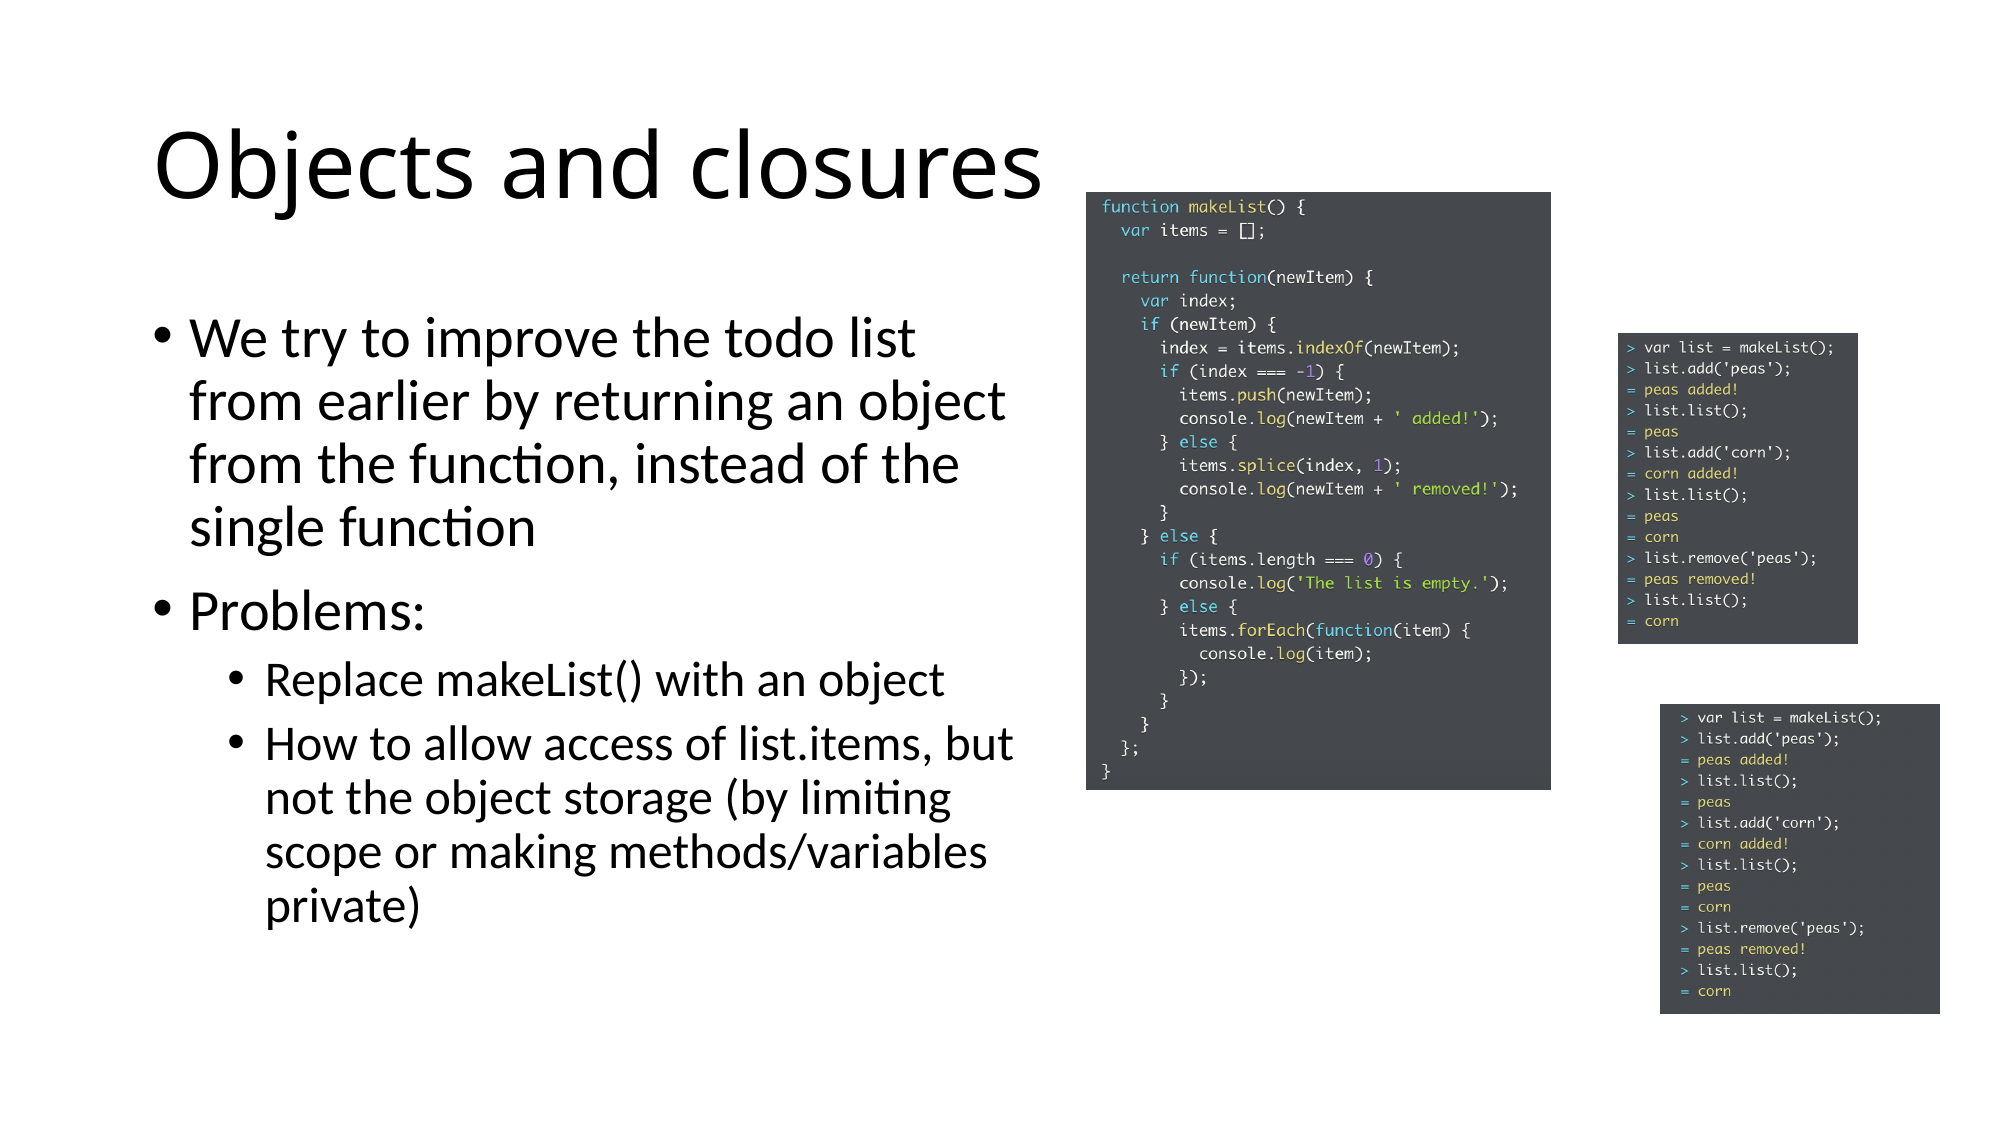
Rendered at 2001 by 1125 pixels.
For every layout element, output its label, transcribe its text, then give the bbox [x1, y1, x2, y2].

picture [1086, 192, 1551, 791]
picture [1660, 704, 1940, 1014]
list We try to improve the todo list from earlier by returning an object from the function, instead of the single function Problems: Replace makeList() with an object How to allow access of list.items, but not the object storage (by limiting scope or making methods/variables private) [137, 299, 1054, 1014]
picture [1618, 333, 1859, 645]
title Objects and closures [137, 59, 1863, 278]
